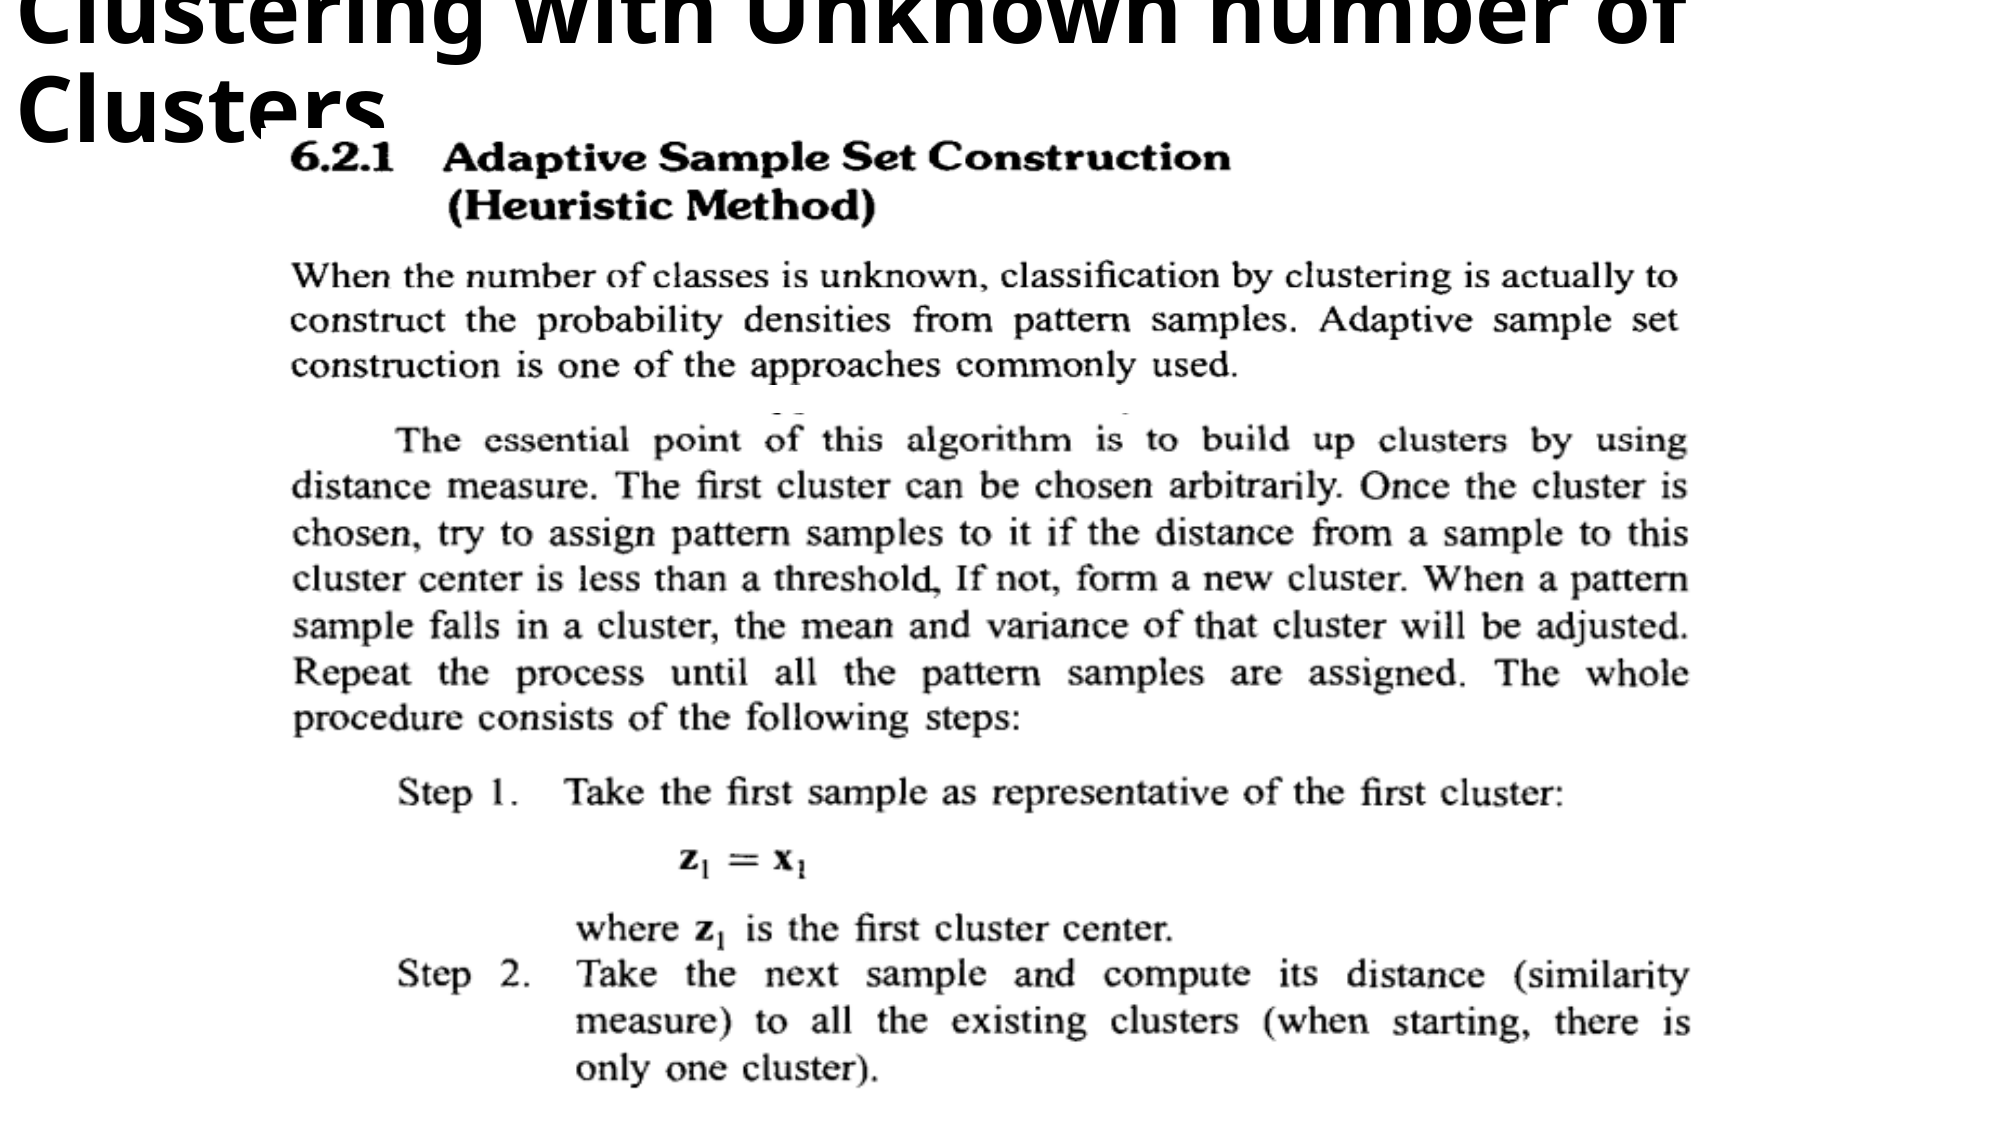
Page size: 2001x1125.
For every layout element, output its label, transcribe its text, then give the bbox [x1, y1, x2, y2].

picture [248, 413, 1725, 1125]
picture [261, 128, 1694, 385]
title Clustering with Unknown number of Clusters [0, 0, 1725, 142]
